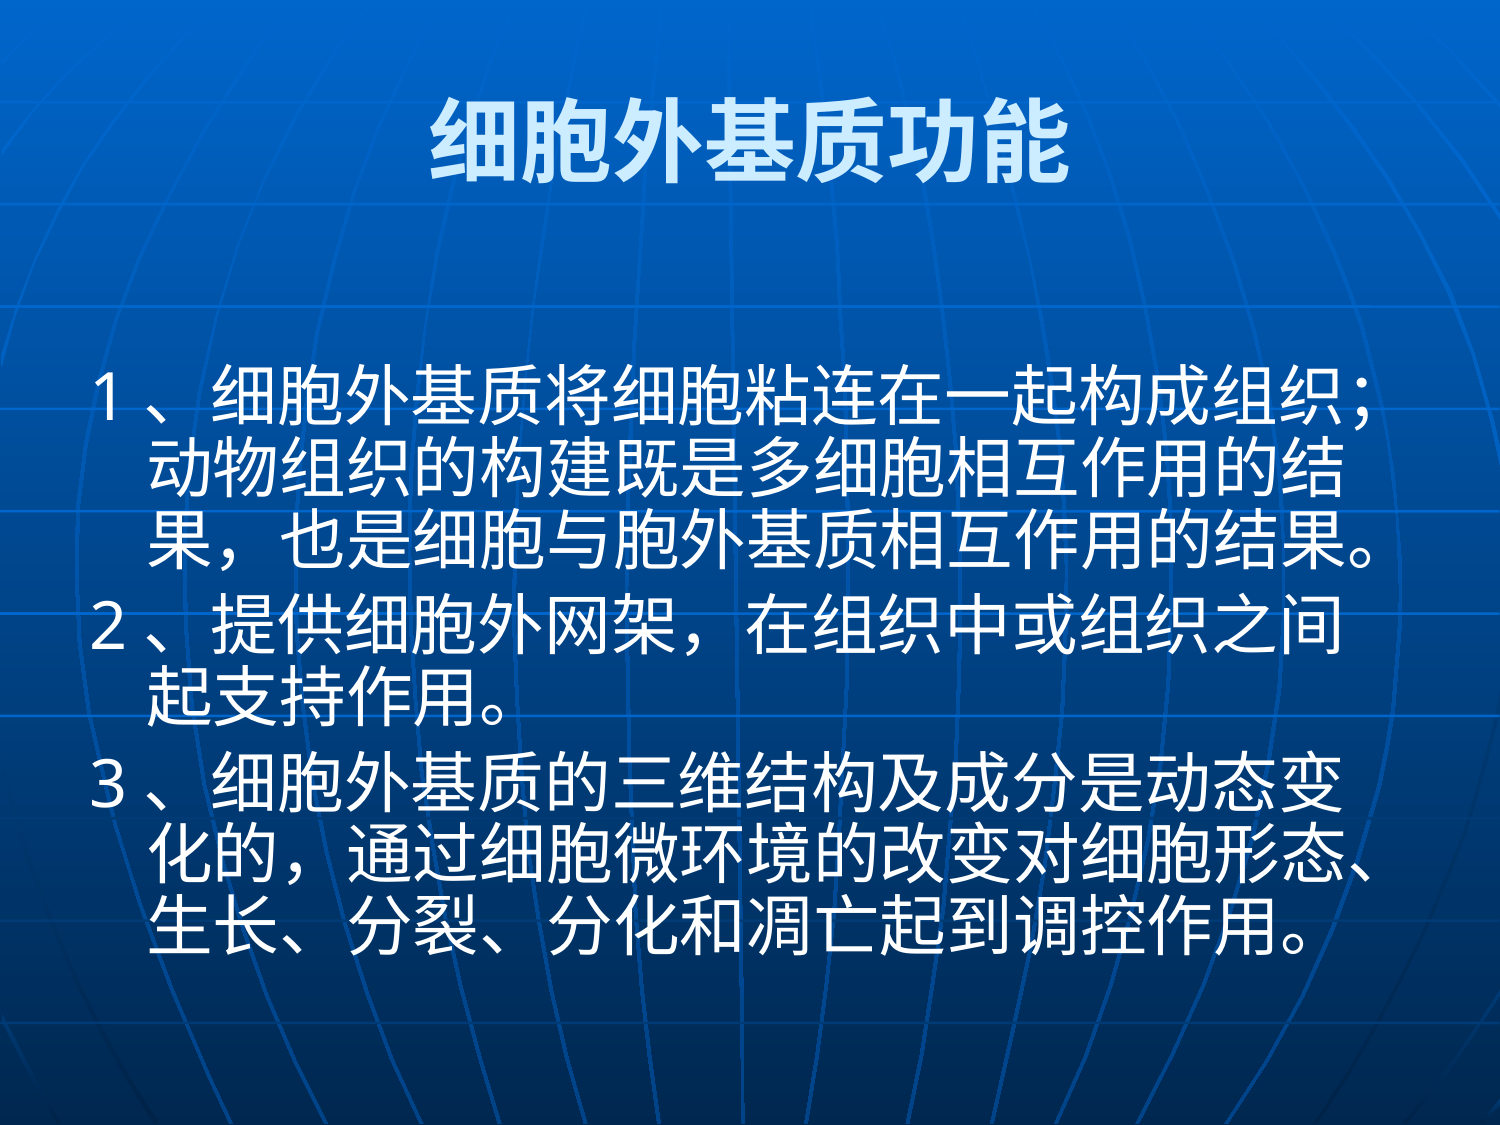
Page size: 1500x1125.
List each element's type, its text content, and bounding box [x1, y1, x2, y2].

title 细胞外基质功能 [74, 45, 1426, 233]
list 1、细胞外基质将细胞粘连在一起构成组织；动物组织的构建既是多细胞相互作用的结果，也是细胞与胞外基质相互作用的结果。 2、提供细胞外网架，在组织中或组织之间起支持作用。 3、细胞外基质的三维结构及成分是动态变化的，通过细胞微环境的改变对细胞形态、生长、分裂、分化和凋亡起到调控作用。 [74, 262, 1426, 1006]
